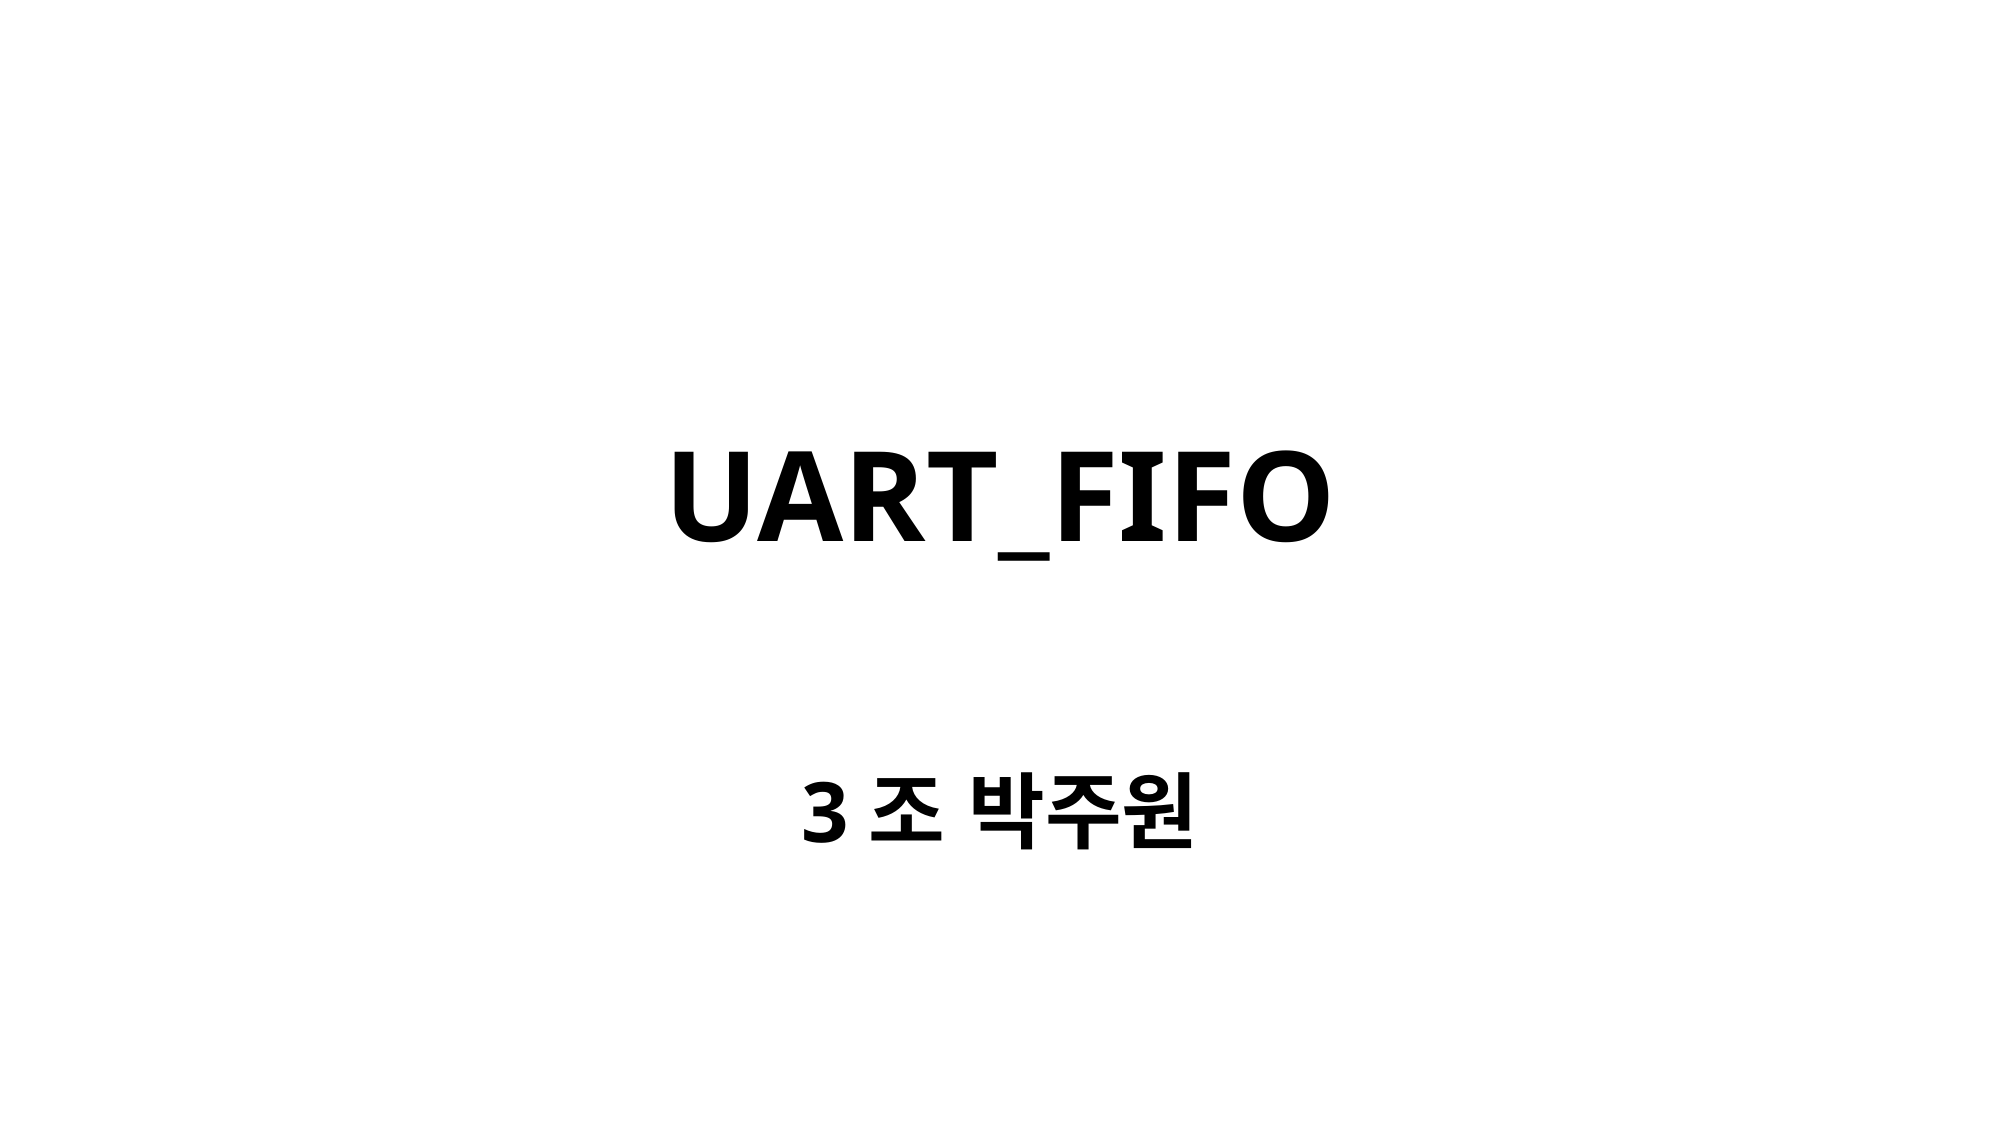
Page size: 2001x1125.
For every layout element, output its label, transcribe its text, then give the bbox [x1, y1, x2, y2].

title UART_FIFO [249, 184, 1750, 576]
subtitle 3조 박주원 [249, 762, 1750, 1035]
